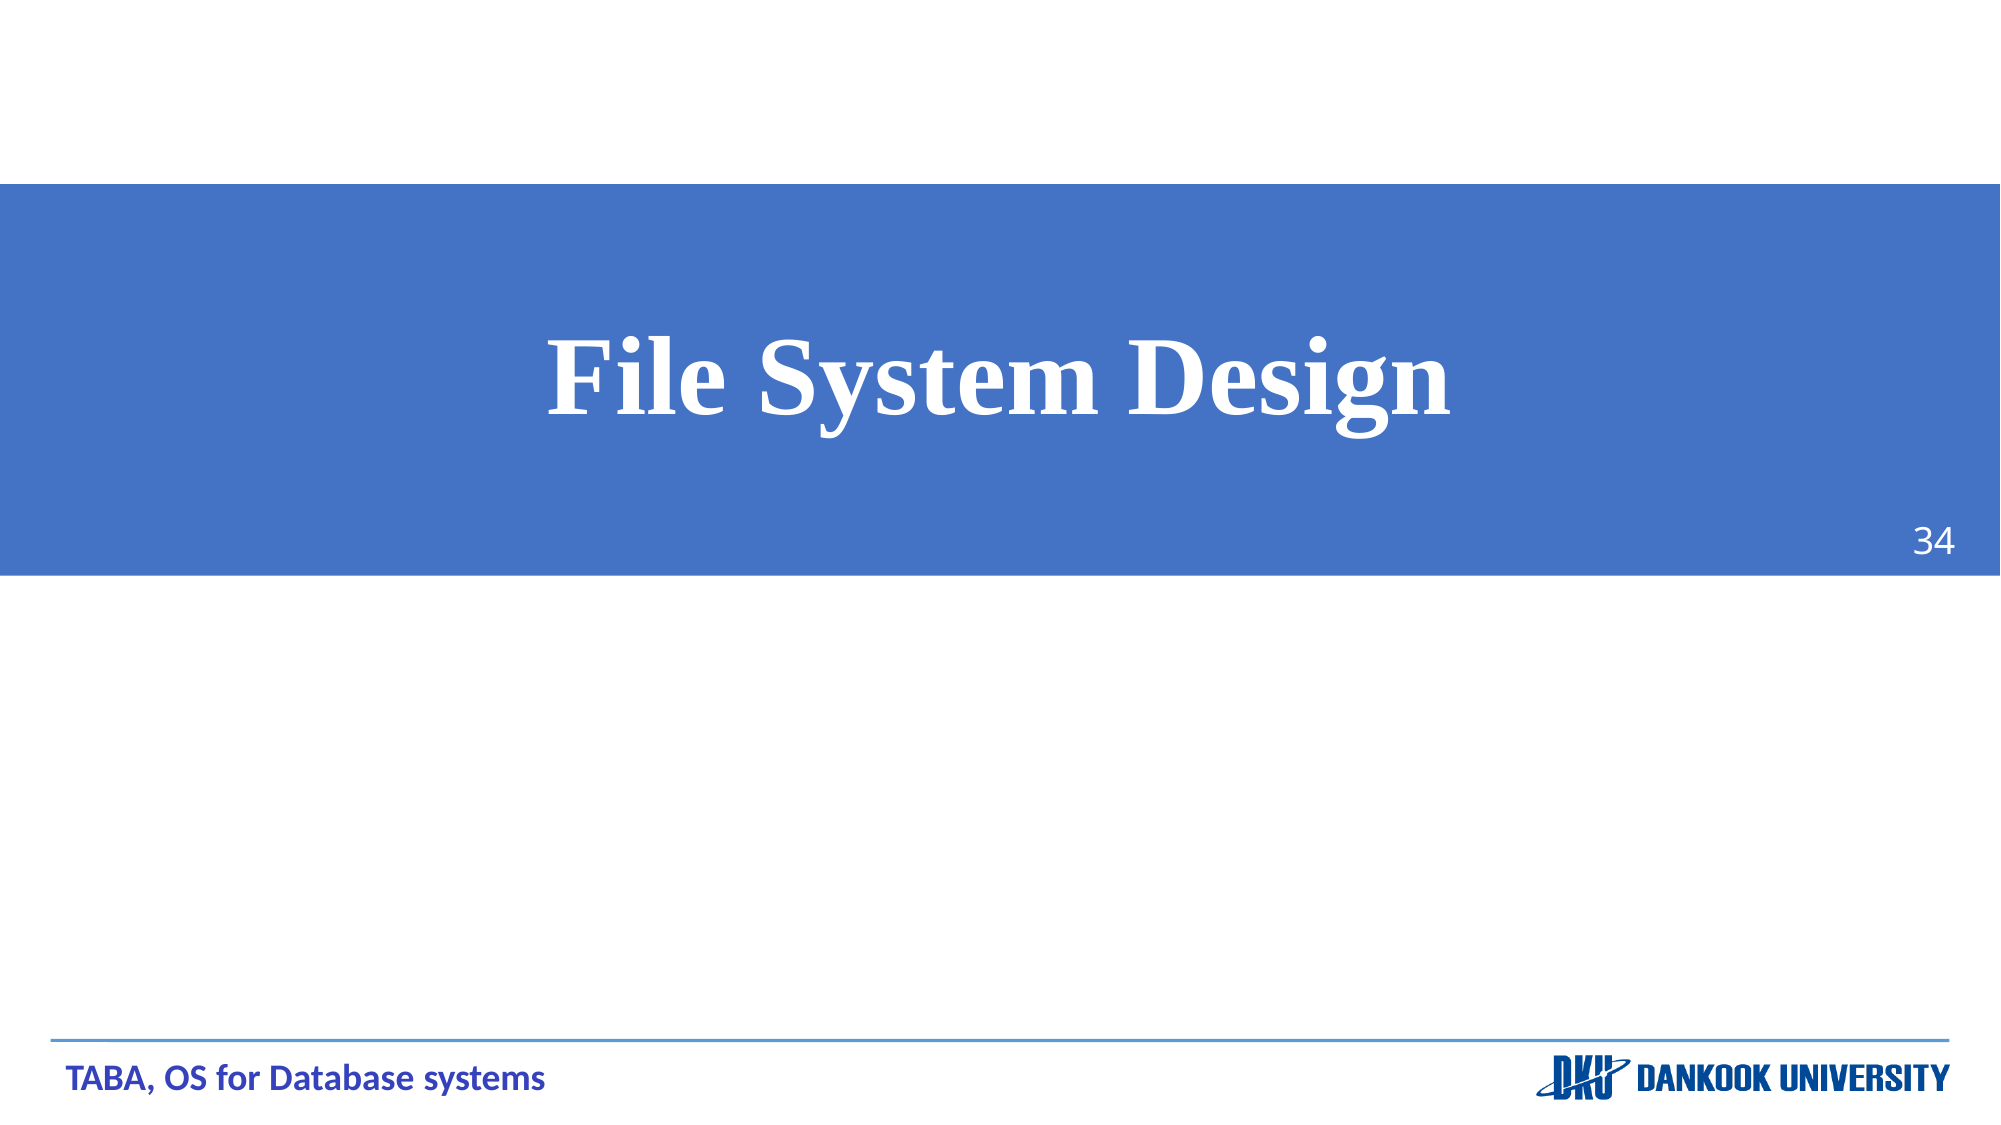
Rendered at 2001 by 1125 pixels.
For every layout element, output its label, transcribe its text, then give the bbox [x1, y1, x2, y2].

title File System Design [299, 239, 1701, 491]
footer TABA, OS for Database systems [63, 1052, 550, 1125]
text_box 34 [1910, 515, 1959, 563]
picture [1536, 1055, 1950, 1100]
